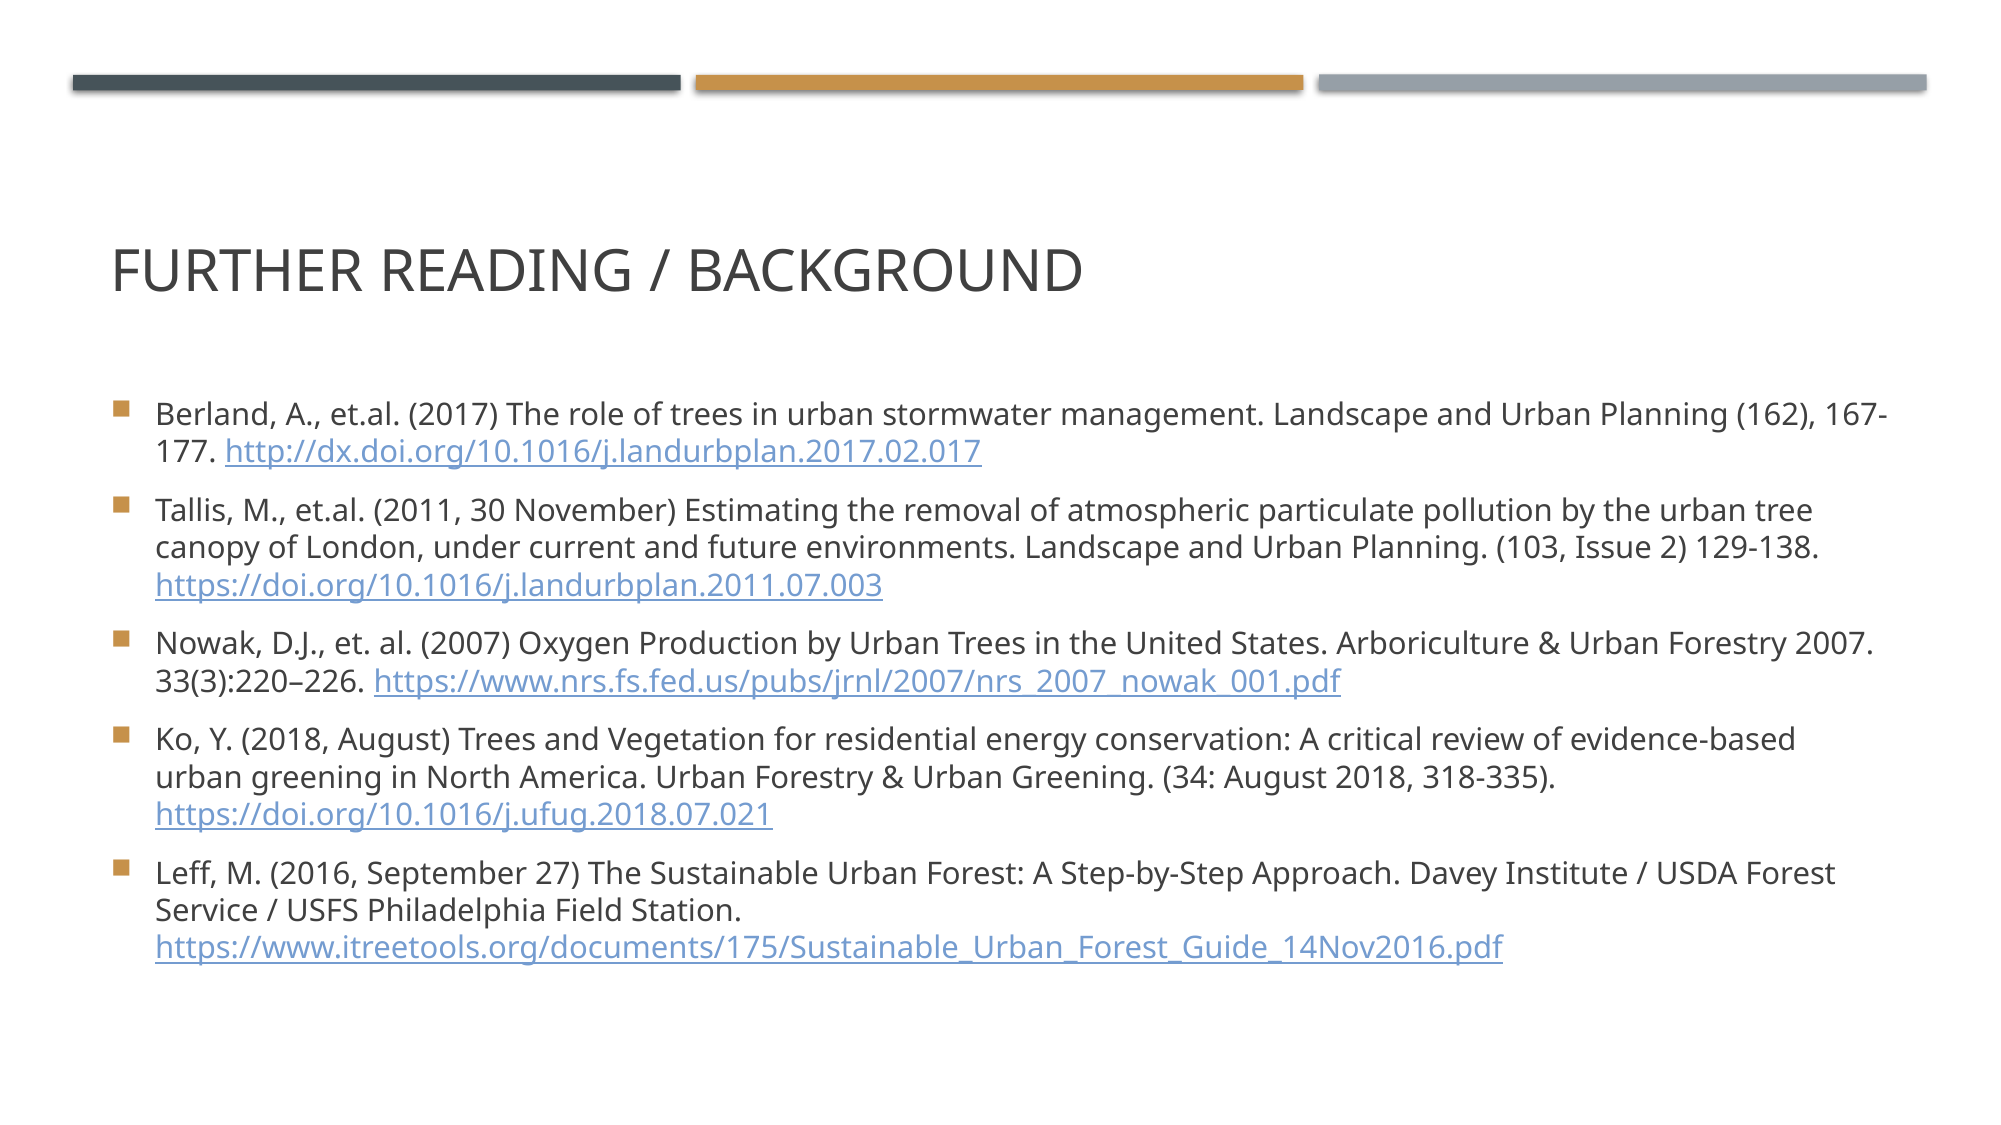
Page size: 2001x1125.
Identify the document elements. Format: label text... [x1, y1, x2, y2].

title Further Reading / Background [95, 115, 1905, 311]
list Berland, A., et.al. (2017) The role of trees in urban stormwater management. Landscape and Urban Planning (162), 167-177. http://dx.doi.org/10.1016/j.landurbplan.2017.02.017 Tallis, M., et.al. (2011, 30 November) Estimating the removal of atmospheric particulate pollution by the urban tree canopy of London, under current and future environments. Landscape and Urban Planning. (103, Issue 2) 129-138. https://doi.org/10.1016/j.landurbplan.2011.07.003 Nowak, D.J., et. al. (2007) Oxygen Production by Urban Trees in the United States. Arboriculture & Urban Forestry 2007. 33(3):220–226. https://www.nrs.fs.fed.us/pubs/jrnl/2007/nrs_2007_nowak_001.pdf Ko, Y. (2018, August) Trees and Vegetation for residential energy conservation: A critical review of evidence-based urban greening in North America. Urban Forestry & Urban Greening. (34: August 2018, 318-335). https://doi.org/10.1016/j.ufug.2018.07.021 Leff, M. (2016, September 27) The Sustainable Urban Forest: A Step-by-Step Approach. Davey Institute / USDA Forest Service / USFS Philadelphia Field Station. https://www.itreetools.org/documents/175/Sustainable_Urban_Forest_Guide_14Nov2016.pdf [95, 383, 1905, 981]
